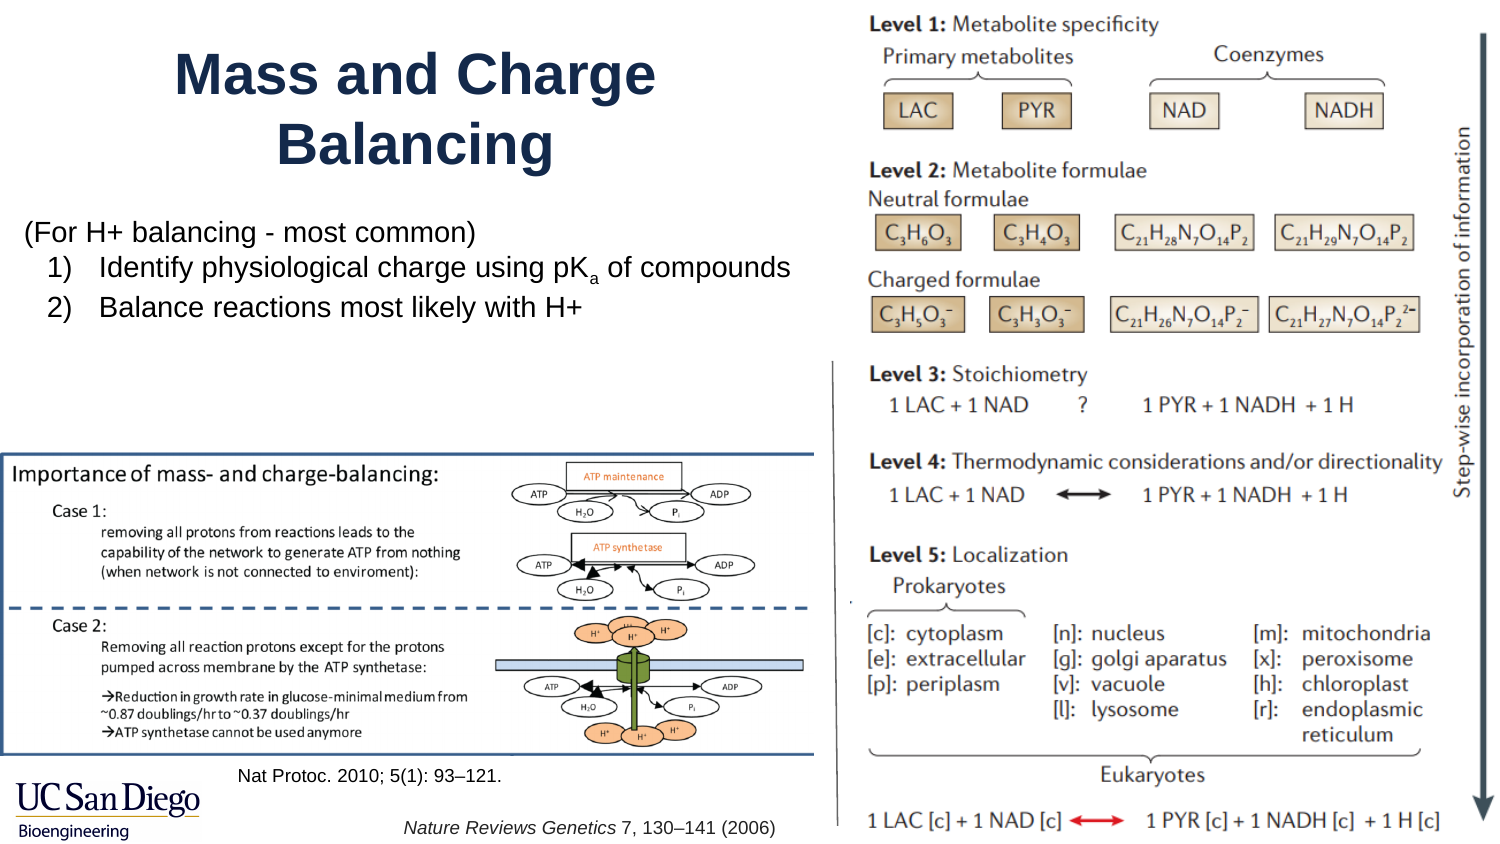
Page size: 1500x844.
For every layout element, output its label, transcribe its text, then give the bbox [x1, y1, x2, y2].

picture [12, 781, 202, 842]
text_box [832, 360, 838, 827]
title Mass and Charge Balancing [23, 58, 809, 153]
text_box Nature Reviews Genetics 7, 130–141 (2006) [350, 807, 838, 844]
picture [0, 451, 815, 756]
picture [849, 6, 1500, 844]
text_box (For H+ balancing - most common) Identify physiological charge using pKa of compounds Balance reactions most likely with H+ [8, 198, 823, 314]
text_box Nat Protoc. 2010; 5(1): 93–121. [222, 765, 680, 796]
